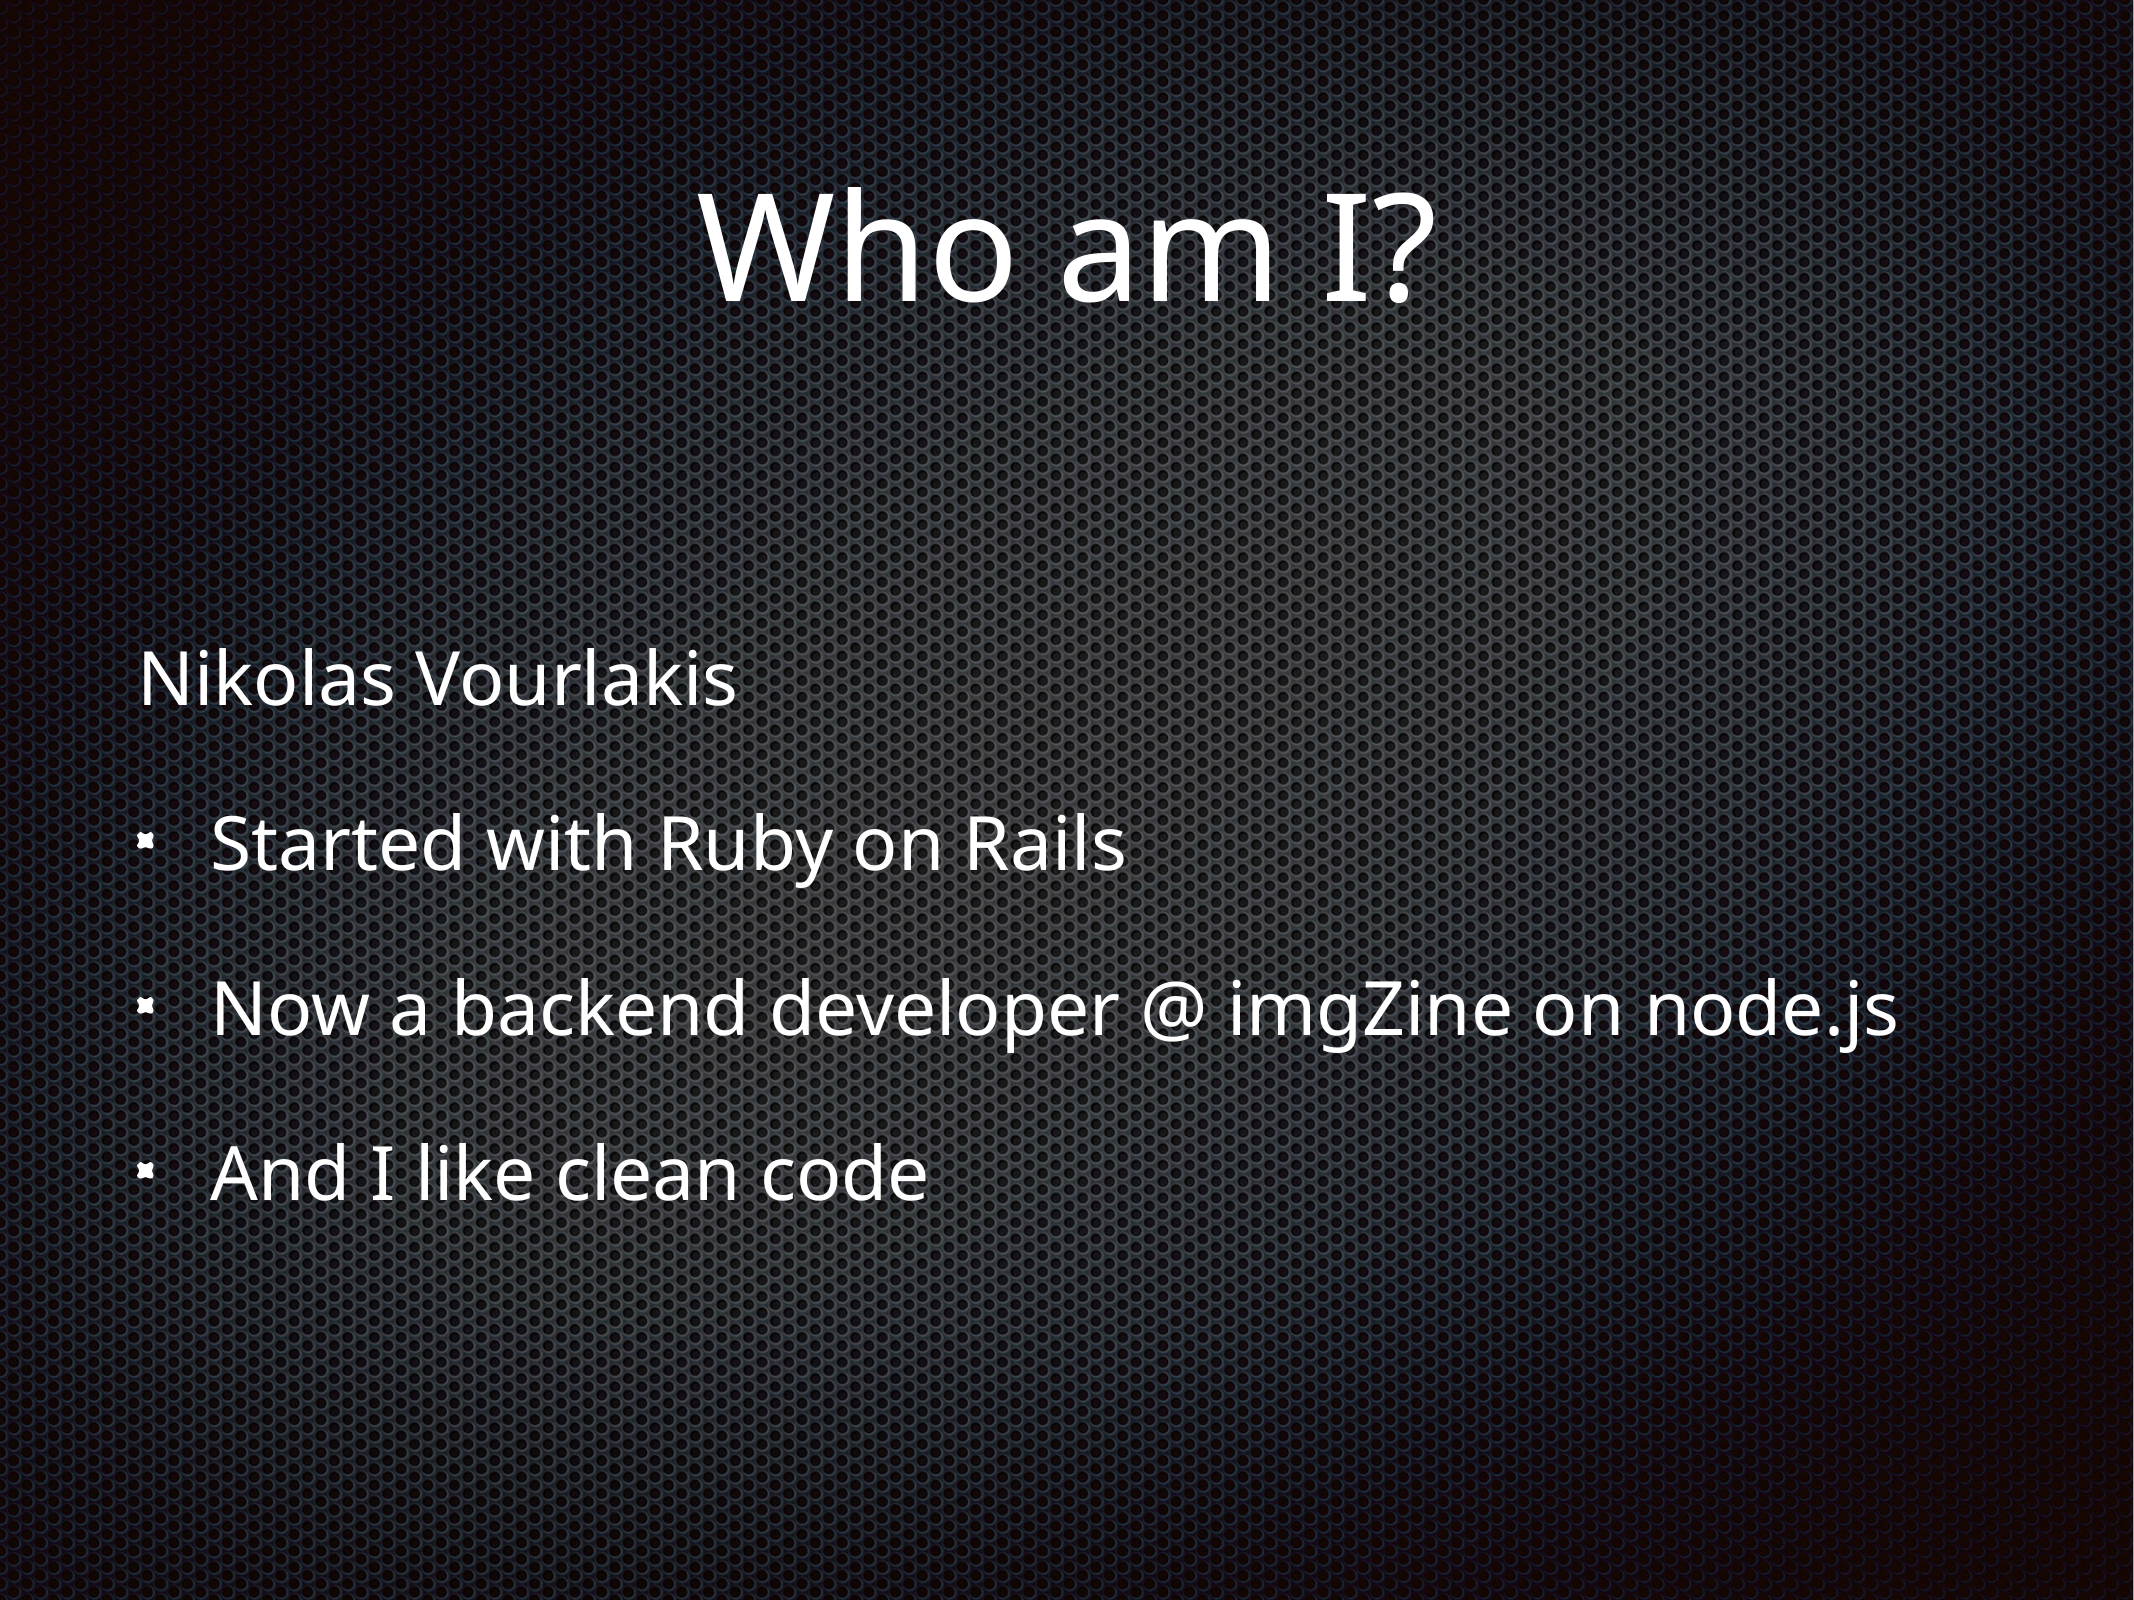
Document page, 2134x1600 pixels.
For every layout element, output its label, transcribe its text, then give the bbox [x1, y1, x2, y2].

list Nikolas Vourlakis Started with Ruby on Rails Now a backend developer @ imgZine on node.js And I like clean code [128, 453, 2005, 1393]
title Who am I? [128, 41, 2005, 443]
picture [0, 0, 2134, 1600]
